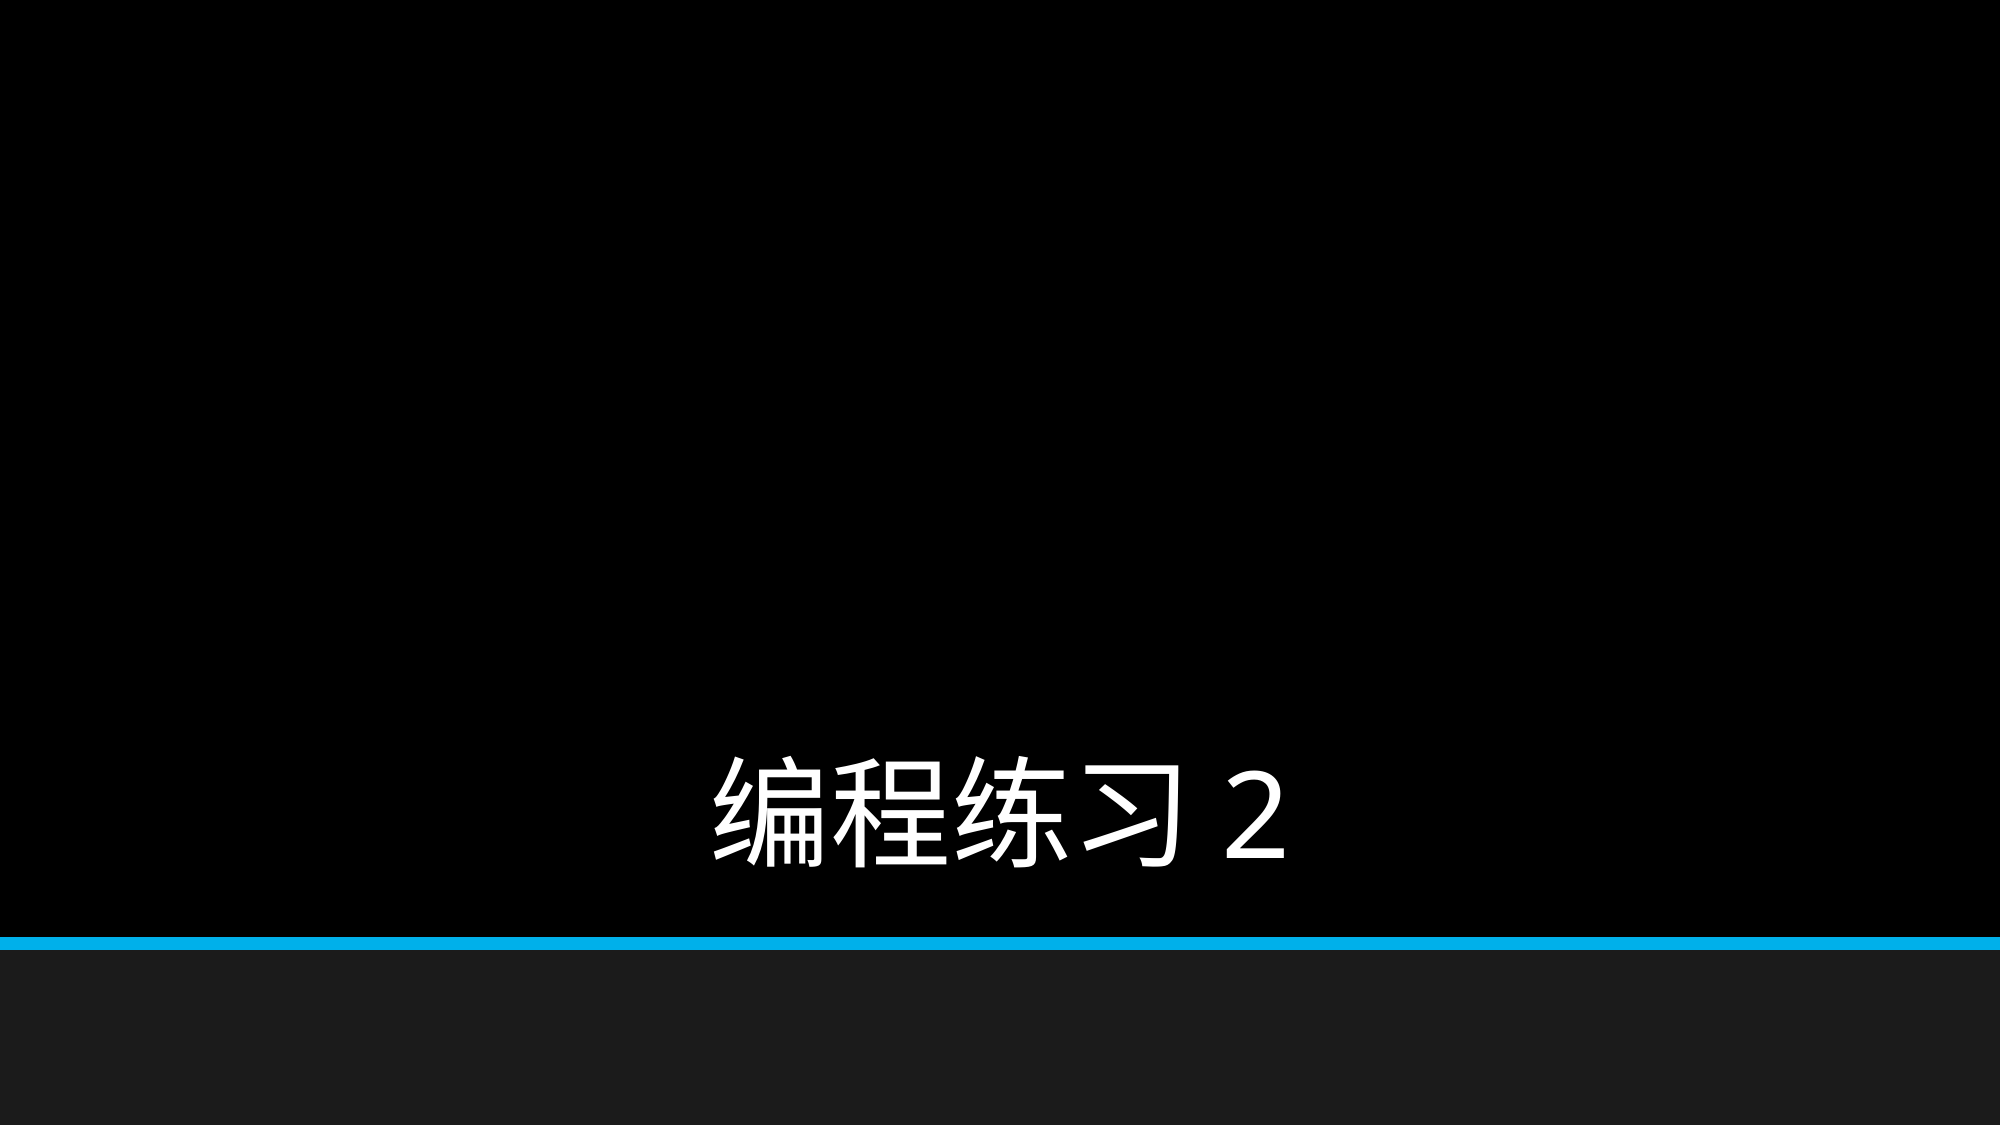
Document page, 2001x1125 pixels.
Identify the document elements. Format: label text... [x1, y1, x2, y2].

title 编程练习2 [99, 517, 1900, 893]
